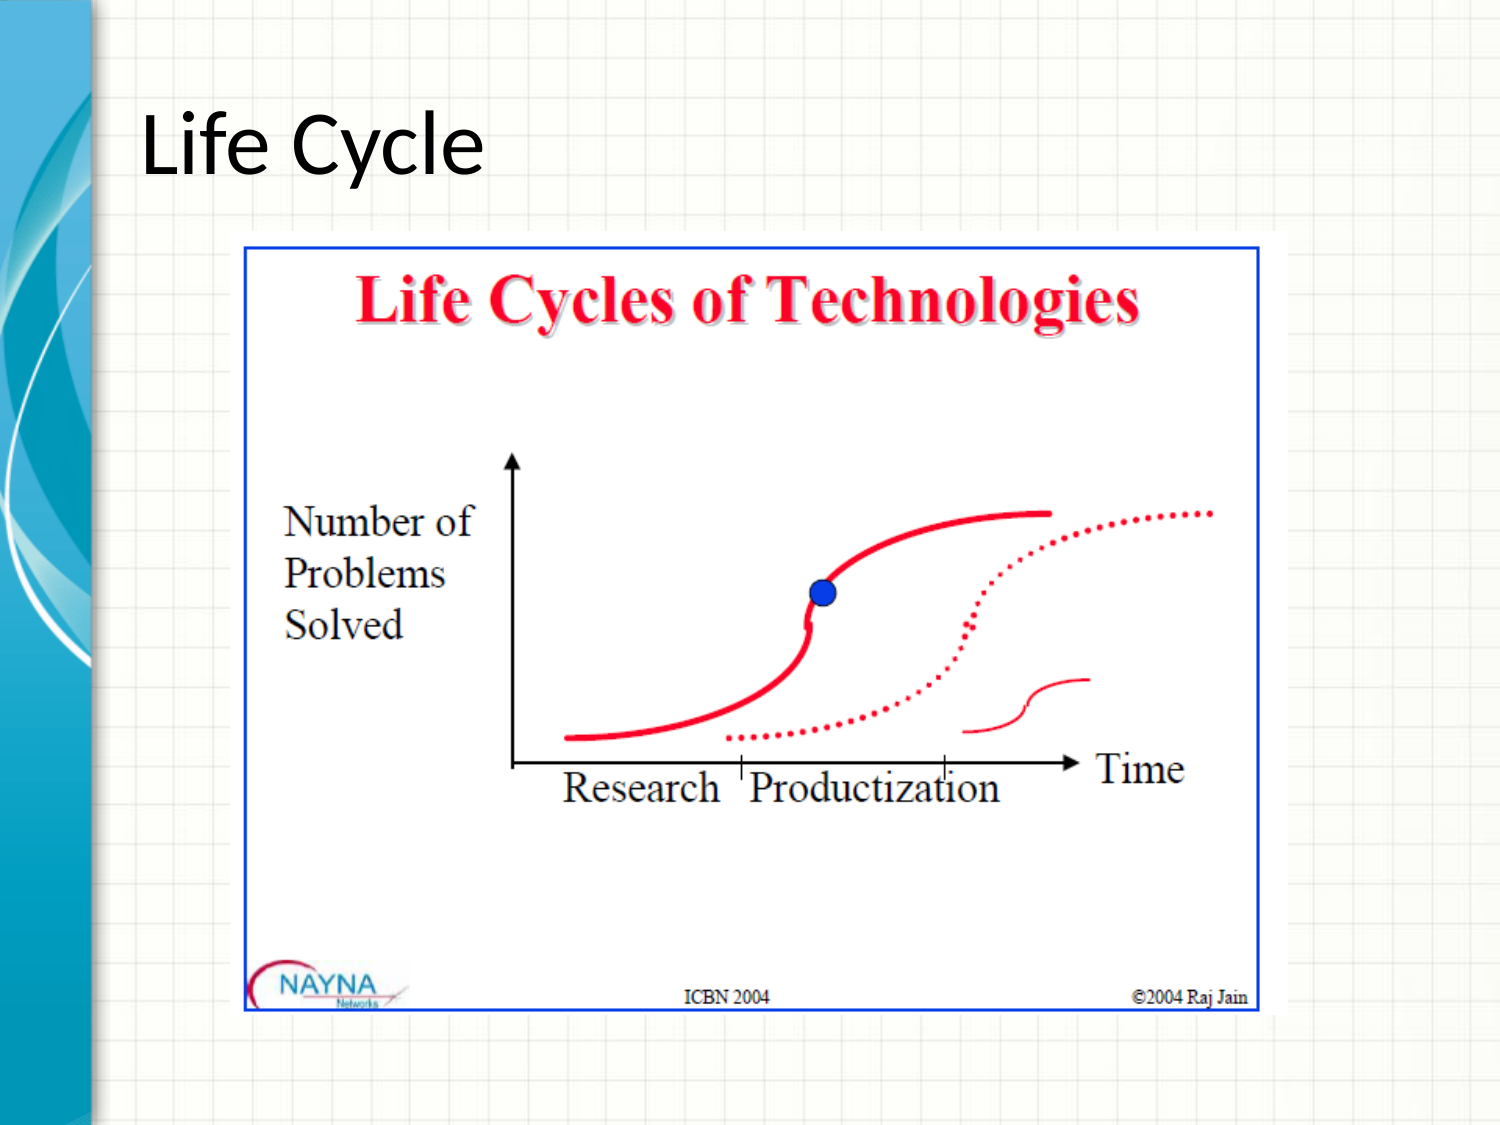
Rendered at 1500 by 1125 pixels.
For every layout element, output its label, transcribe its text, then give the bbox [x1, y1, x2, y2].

picture [0, 0, 1500, 1125]
title Life Cycle [125, 44, 1450, 232]
